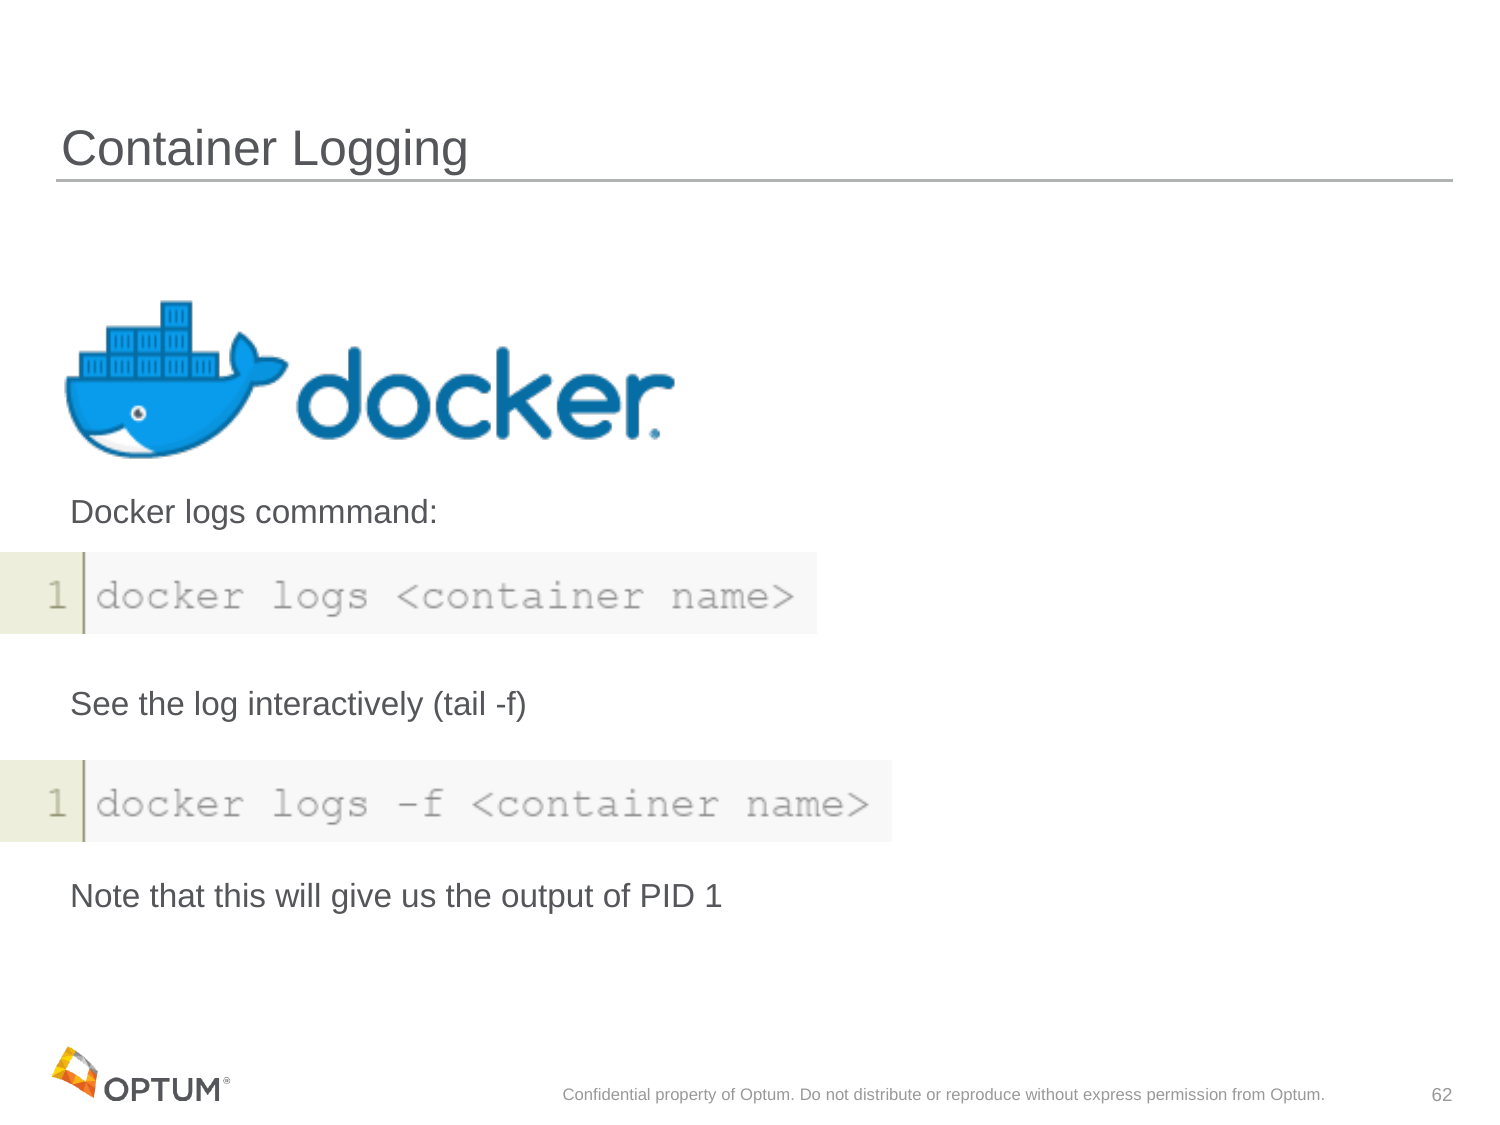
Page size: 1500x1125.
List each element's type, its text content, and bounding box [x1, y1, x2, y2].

picture [0, 552, 817, 634]
picture [61, 299, 681, 461]
picture [50, 1044, 231, 1101]
footer Confidential property of Optum. Do not distribute or reproduce without express permission from Optum. [508, 1064, 1381, 1124]
title Container Logging [60, 0, 1454, 177]
list Docker logs commmand: See the log interactively (tail -f) Note that this will give us the output of PID 1 [60, 299, 1454, 968]
picture [0, 760, 892, 842]
slide_number 62 [1385, 1064, 1453, 1124]
